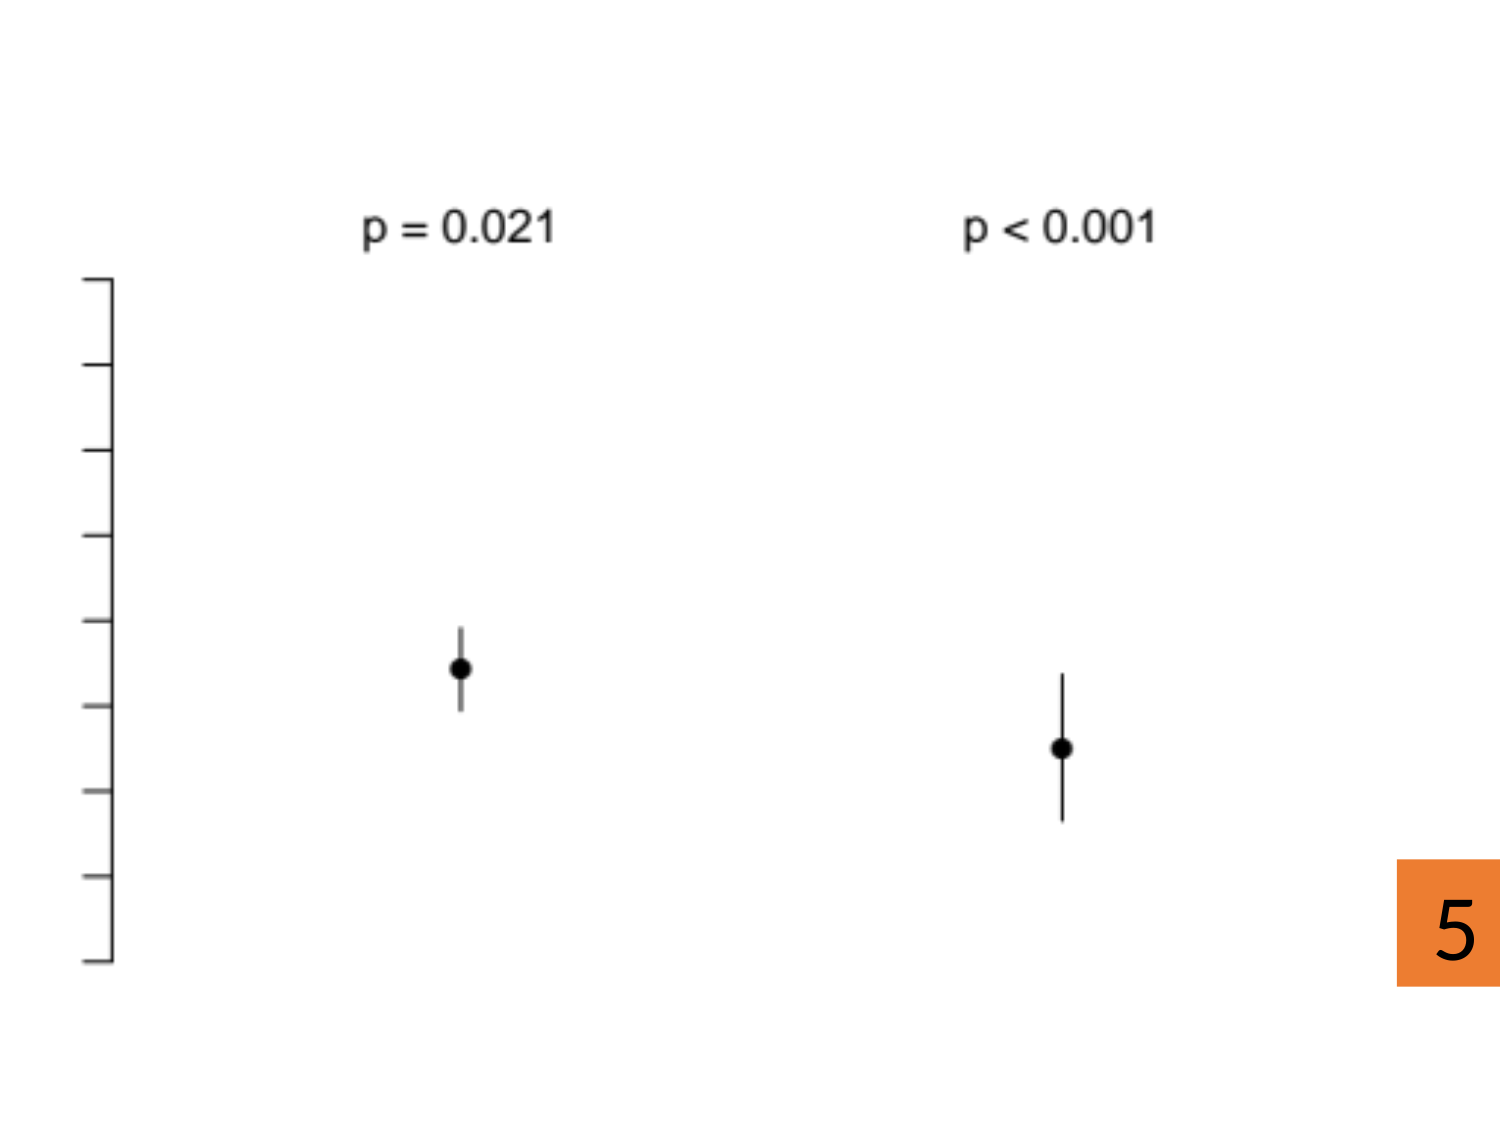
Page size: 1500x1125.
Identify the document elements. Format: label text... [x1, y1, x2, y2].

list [0, 140, 1407, 985]
text_box 5 [1396, 859, 1500, 987]
